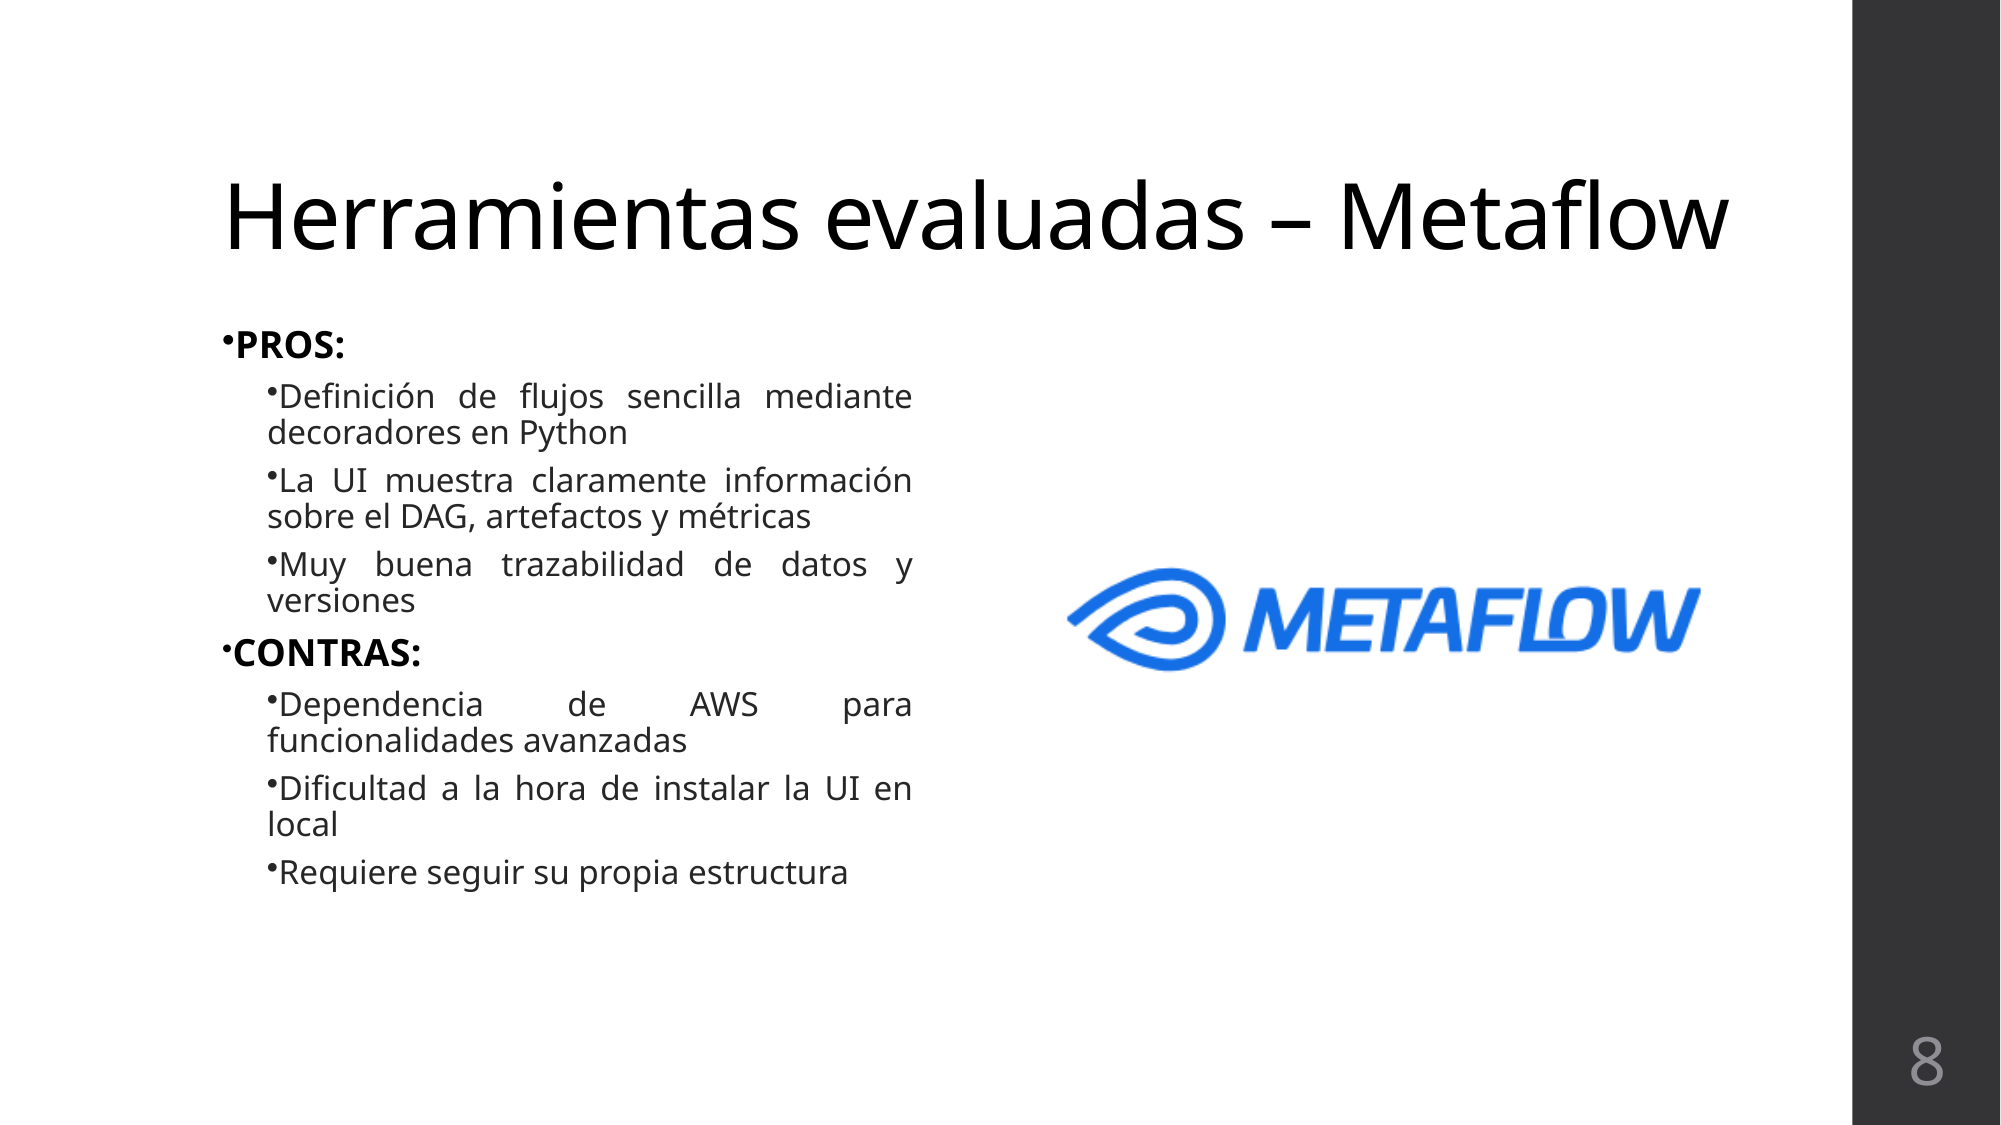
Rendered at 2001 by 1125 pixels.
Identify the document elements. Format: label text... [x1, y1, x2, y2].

picture [999, 419, 1789, 812]
slide_number 8 [1852, 1012, 2000, 1110]
list PROS: Definición de flujos sencilla mediante decoradores en Python La UI muestra claramente información sobre el DAG, artefactos y métricas Muy buena trazabilidad de datos y versiones CONTRAS: Dependencia de AWS para funcionalidades avanzadas Dificultad a la hora de instalar la UI en local Requiere seguir su propia estructura [206, 317, 929, 1014]
title Herramientas evaluadas – Metaflow [206, 60, 1797, 278]
